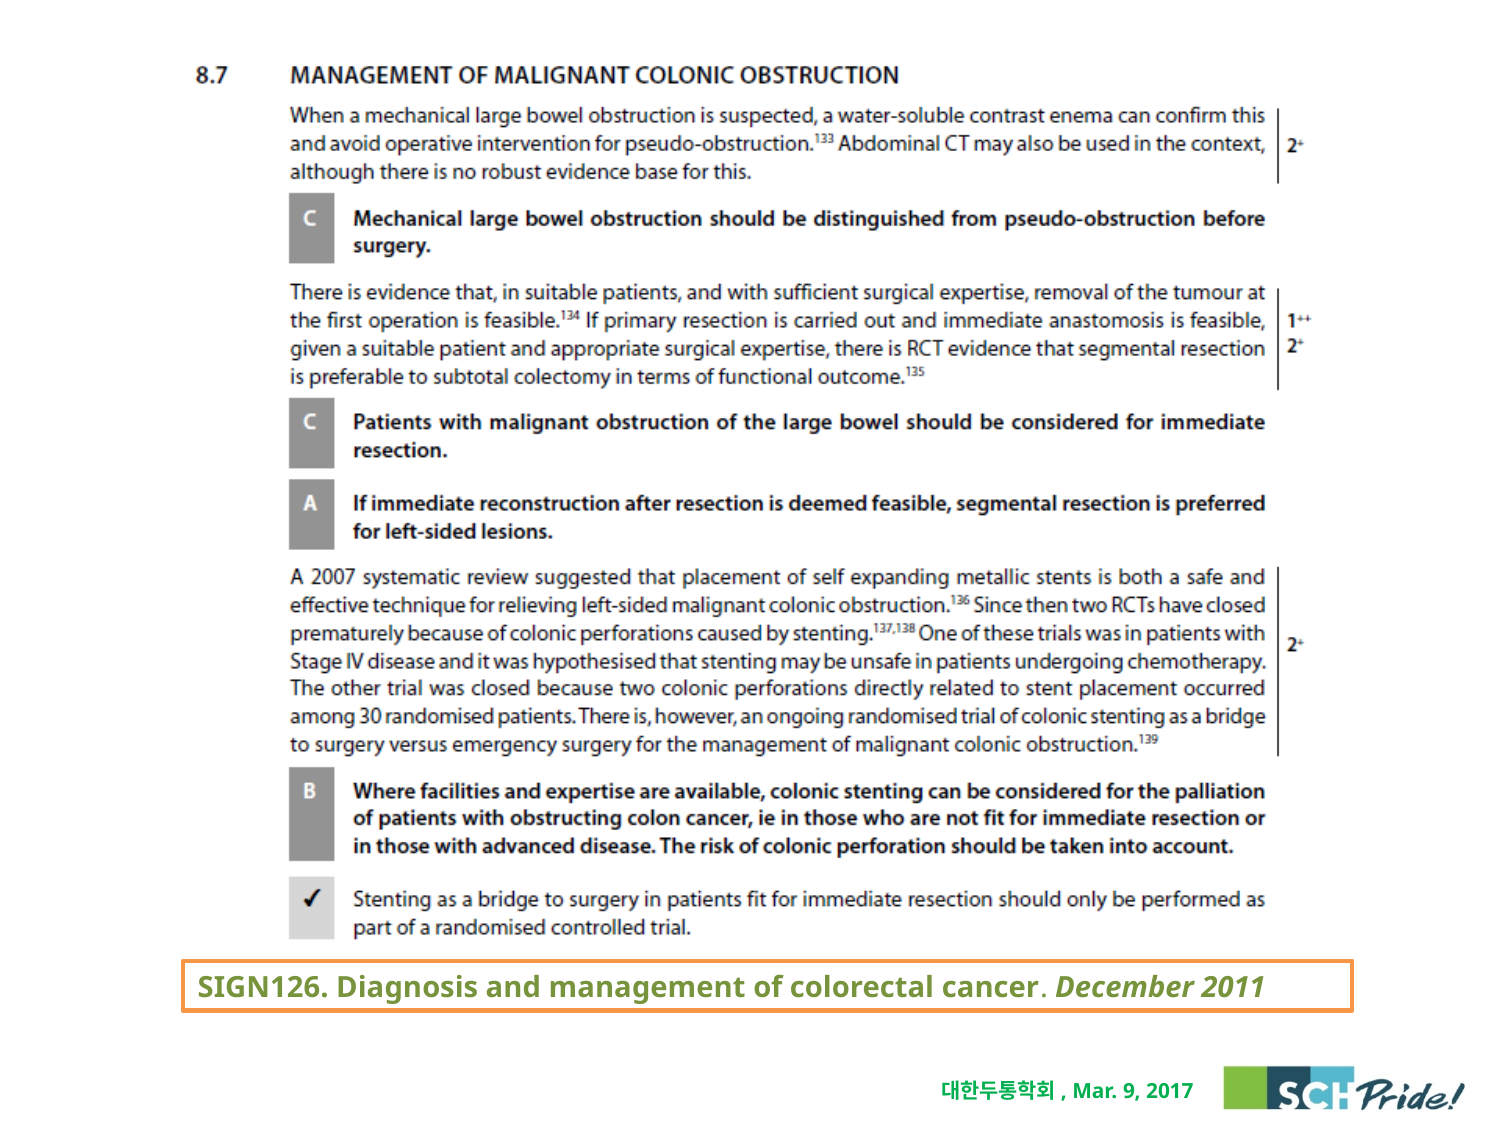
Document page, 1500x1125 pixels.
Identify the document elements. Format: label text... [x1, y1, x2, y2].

picture [182, 54, 1326, 952]
text_box SIGN126. Diagnosis and management of colorectal cancer. December 2011 [181, 959, 1354, 1013]
picture [1222, 1064, 1465, 1110]
